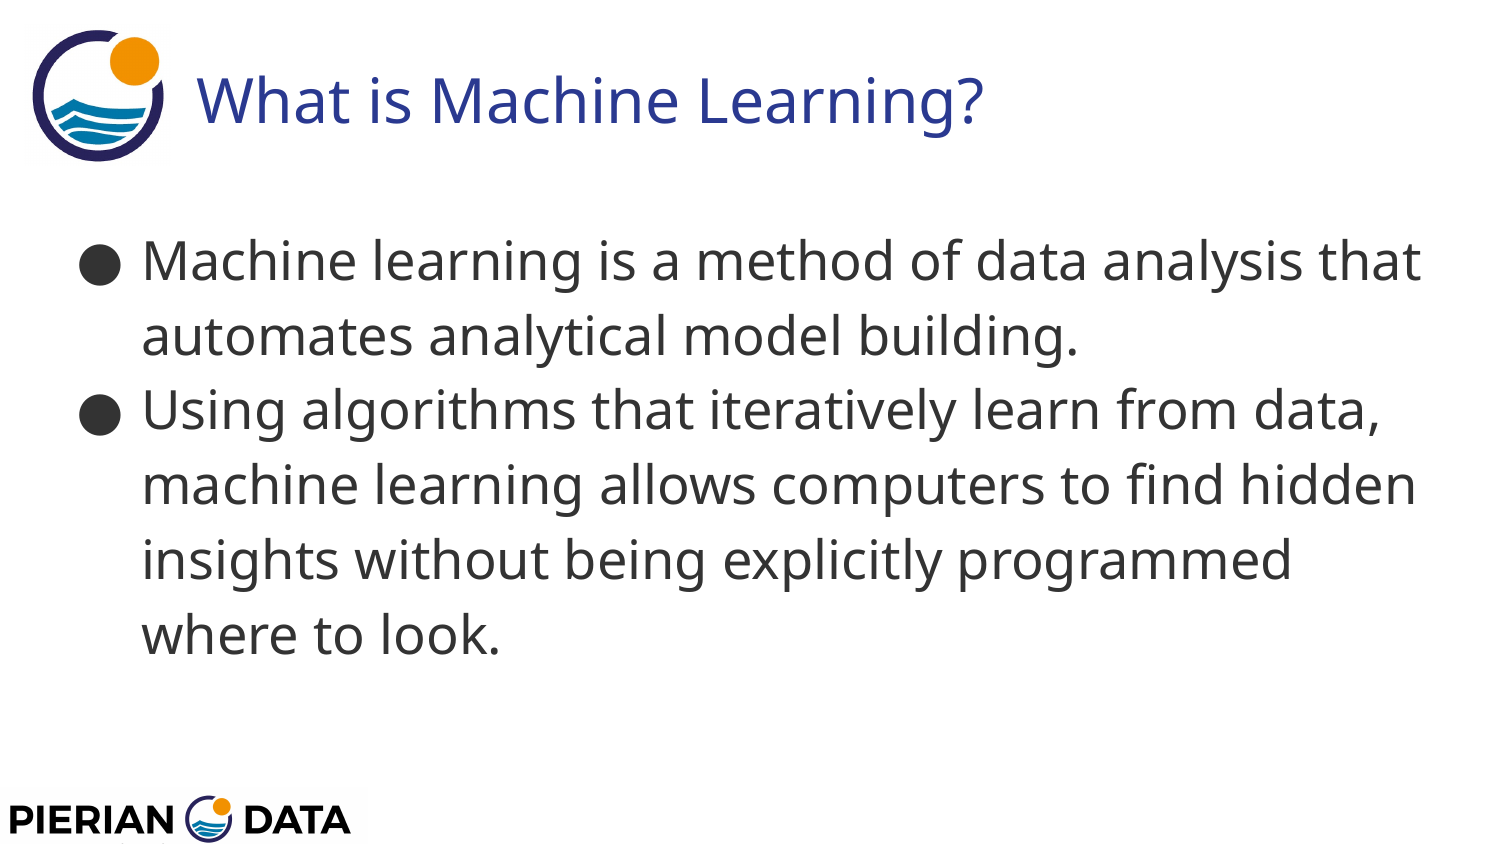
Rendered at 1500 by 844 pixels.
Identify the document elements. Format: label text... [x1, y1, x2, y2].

text_box [176, 34, 1330, 157]
picture [24, 24, 172, 167]
picture [0, 787, 368, 844]
text_box What is Machine Learning? [181, 45, 1500, 146]
text_box Machine learning is a method of data analysis that automates analytical model building. Using algorithms that iteratively learn from data, machine learning allows computers to find hidden insights without being explicitly programmed where to look. [51, 201, 1449, 750]
